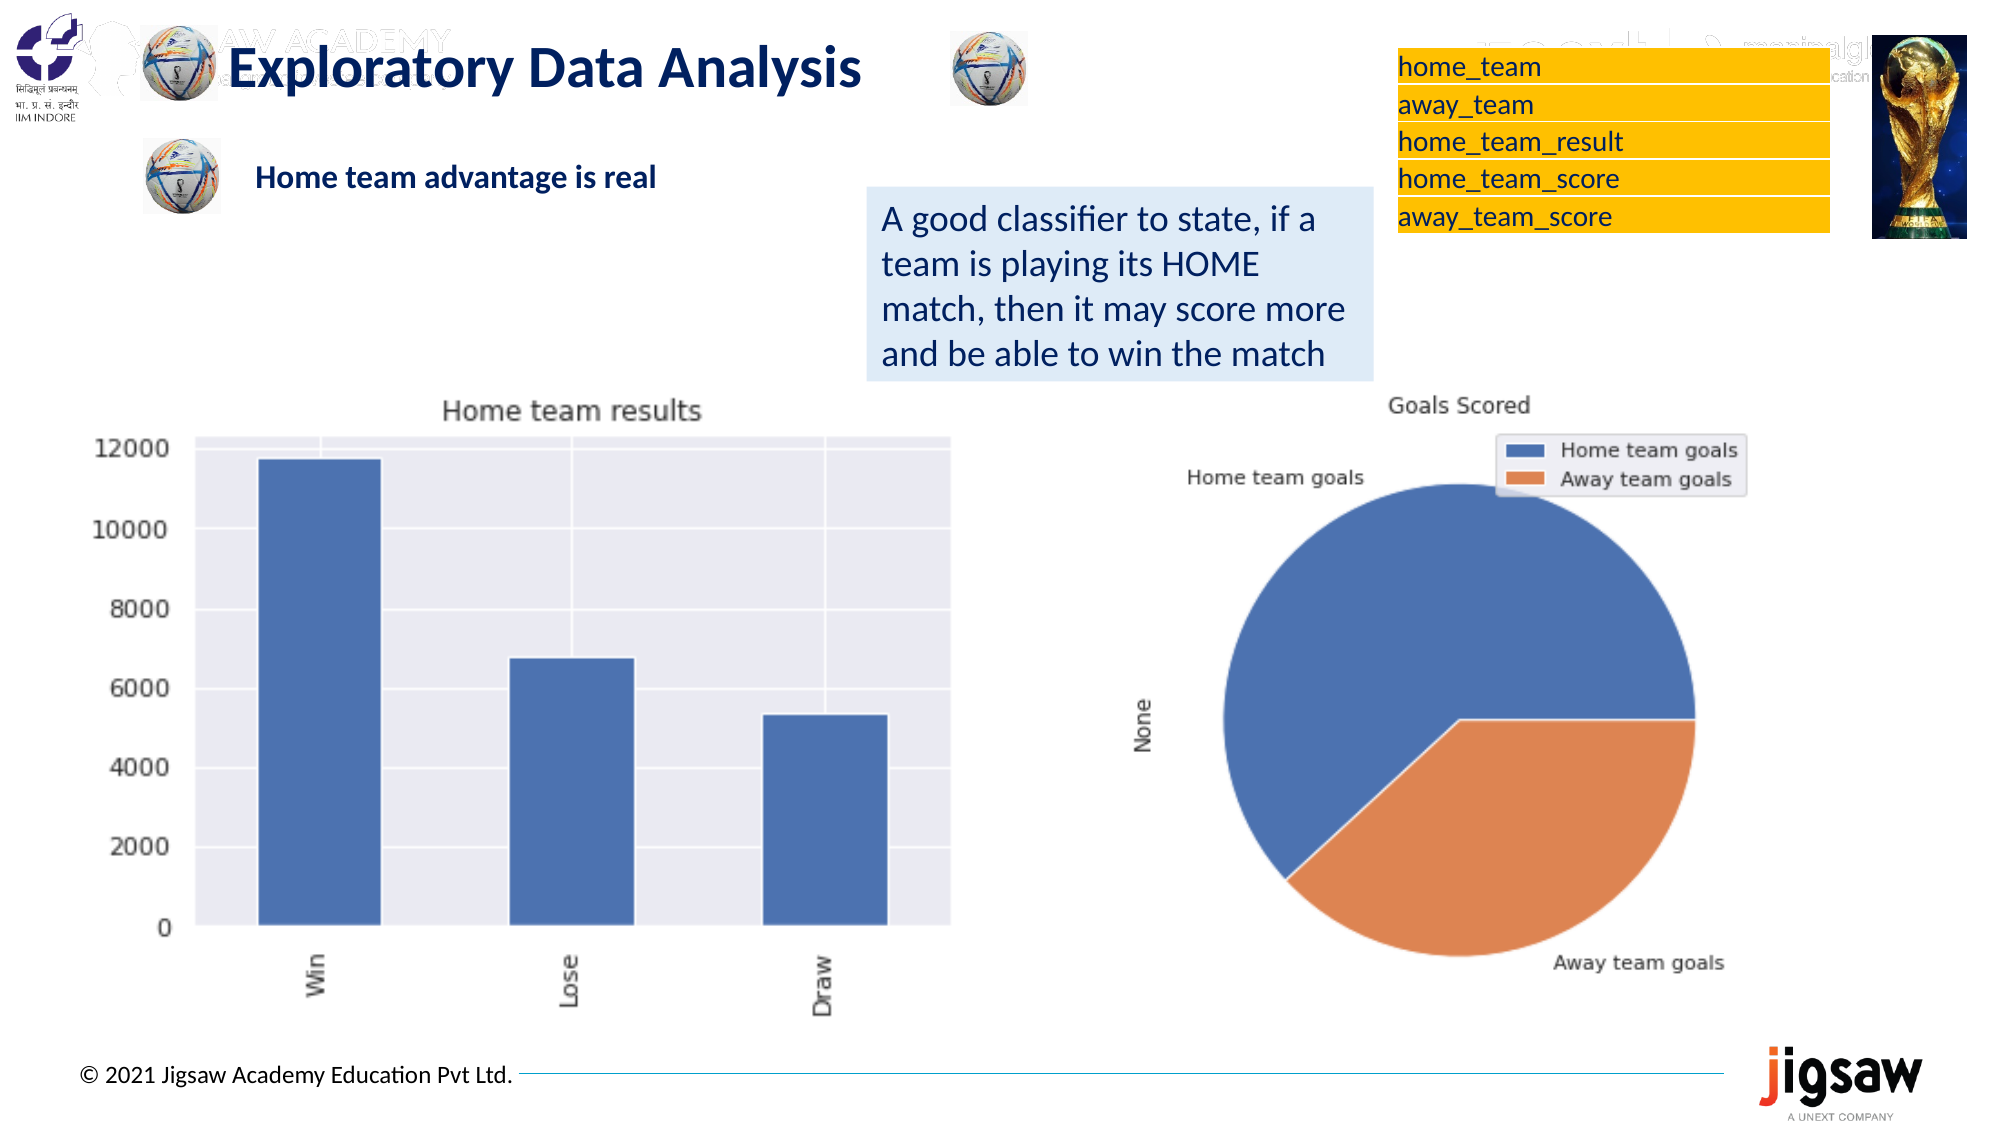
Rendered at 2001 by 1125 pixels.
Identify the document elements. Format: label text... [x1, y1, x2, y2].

picture [950, 31, 1028, 106]
table_cell away_team_score [1398, 197, 1830, 233]
picture [143, 138, 221, 214]
picture [14, 12, 451, 122]
table_cell away_team [1398, 109, 1830, 121]
picture [1753, 1042, 1928, 1125]
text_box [1476, 28, 1924, 89]
picture [76, 383, 965, 1030]
text_box Home team advantage is real [240, 148, 673, 203]
table_cell home_team_score [1398, 160, 1830, 195]
title Exploratory Data Analysis [213, 28, 1849, 109]
text_box A good classifier to state, if a team is playing its HOME match, then it may score more and be able to win the match [866, 186, 1374, 382]
picture [1872, 35, 1967, 239]
table_cell home_team_result [1398, 122, 1830, 158]
picture [1120, 383, 1768, 1030]
